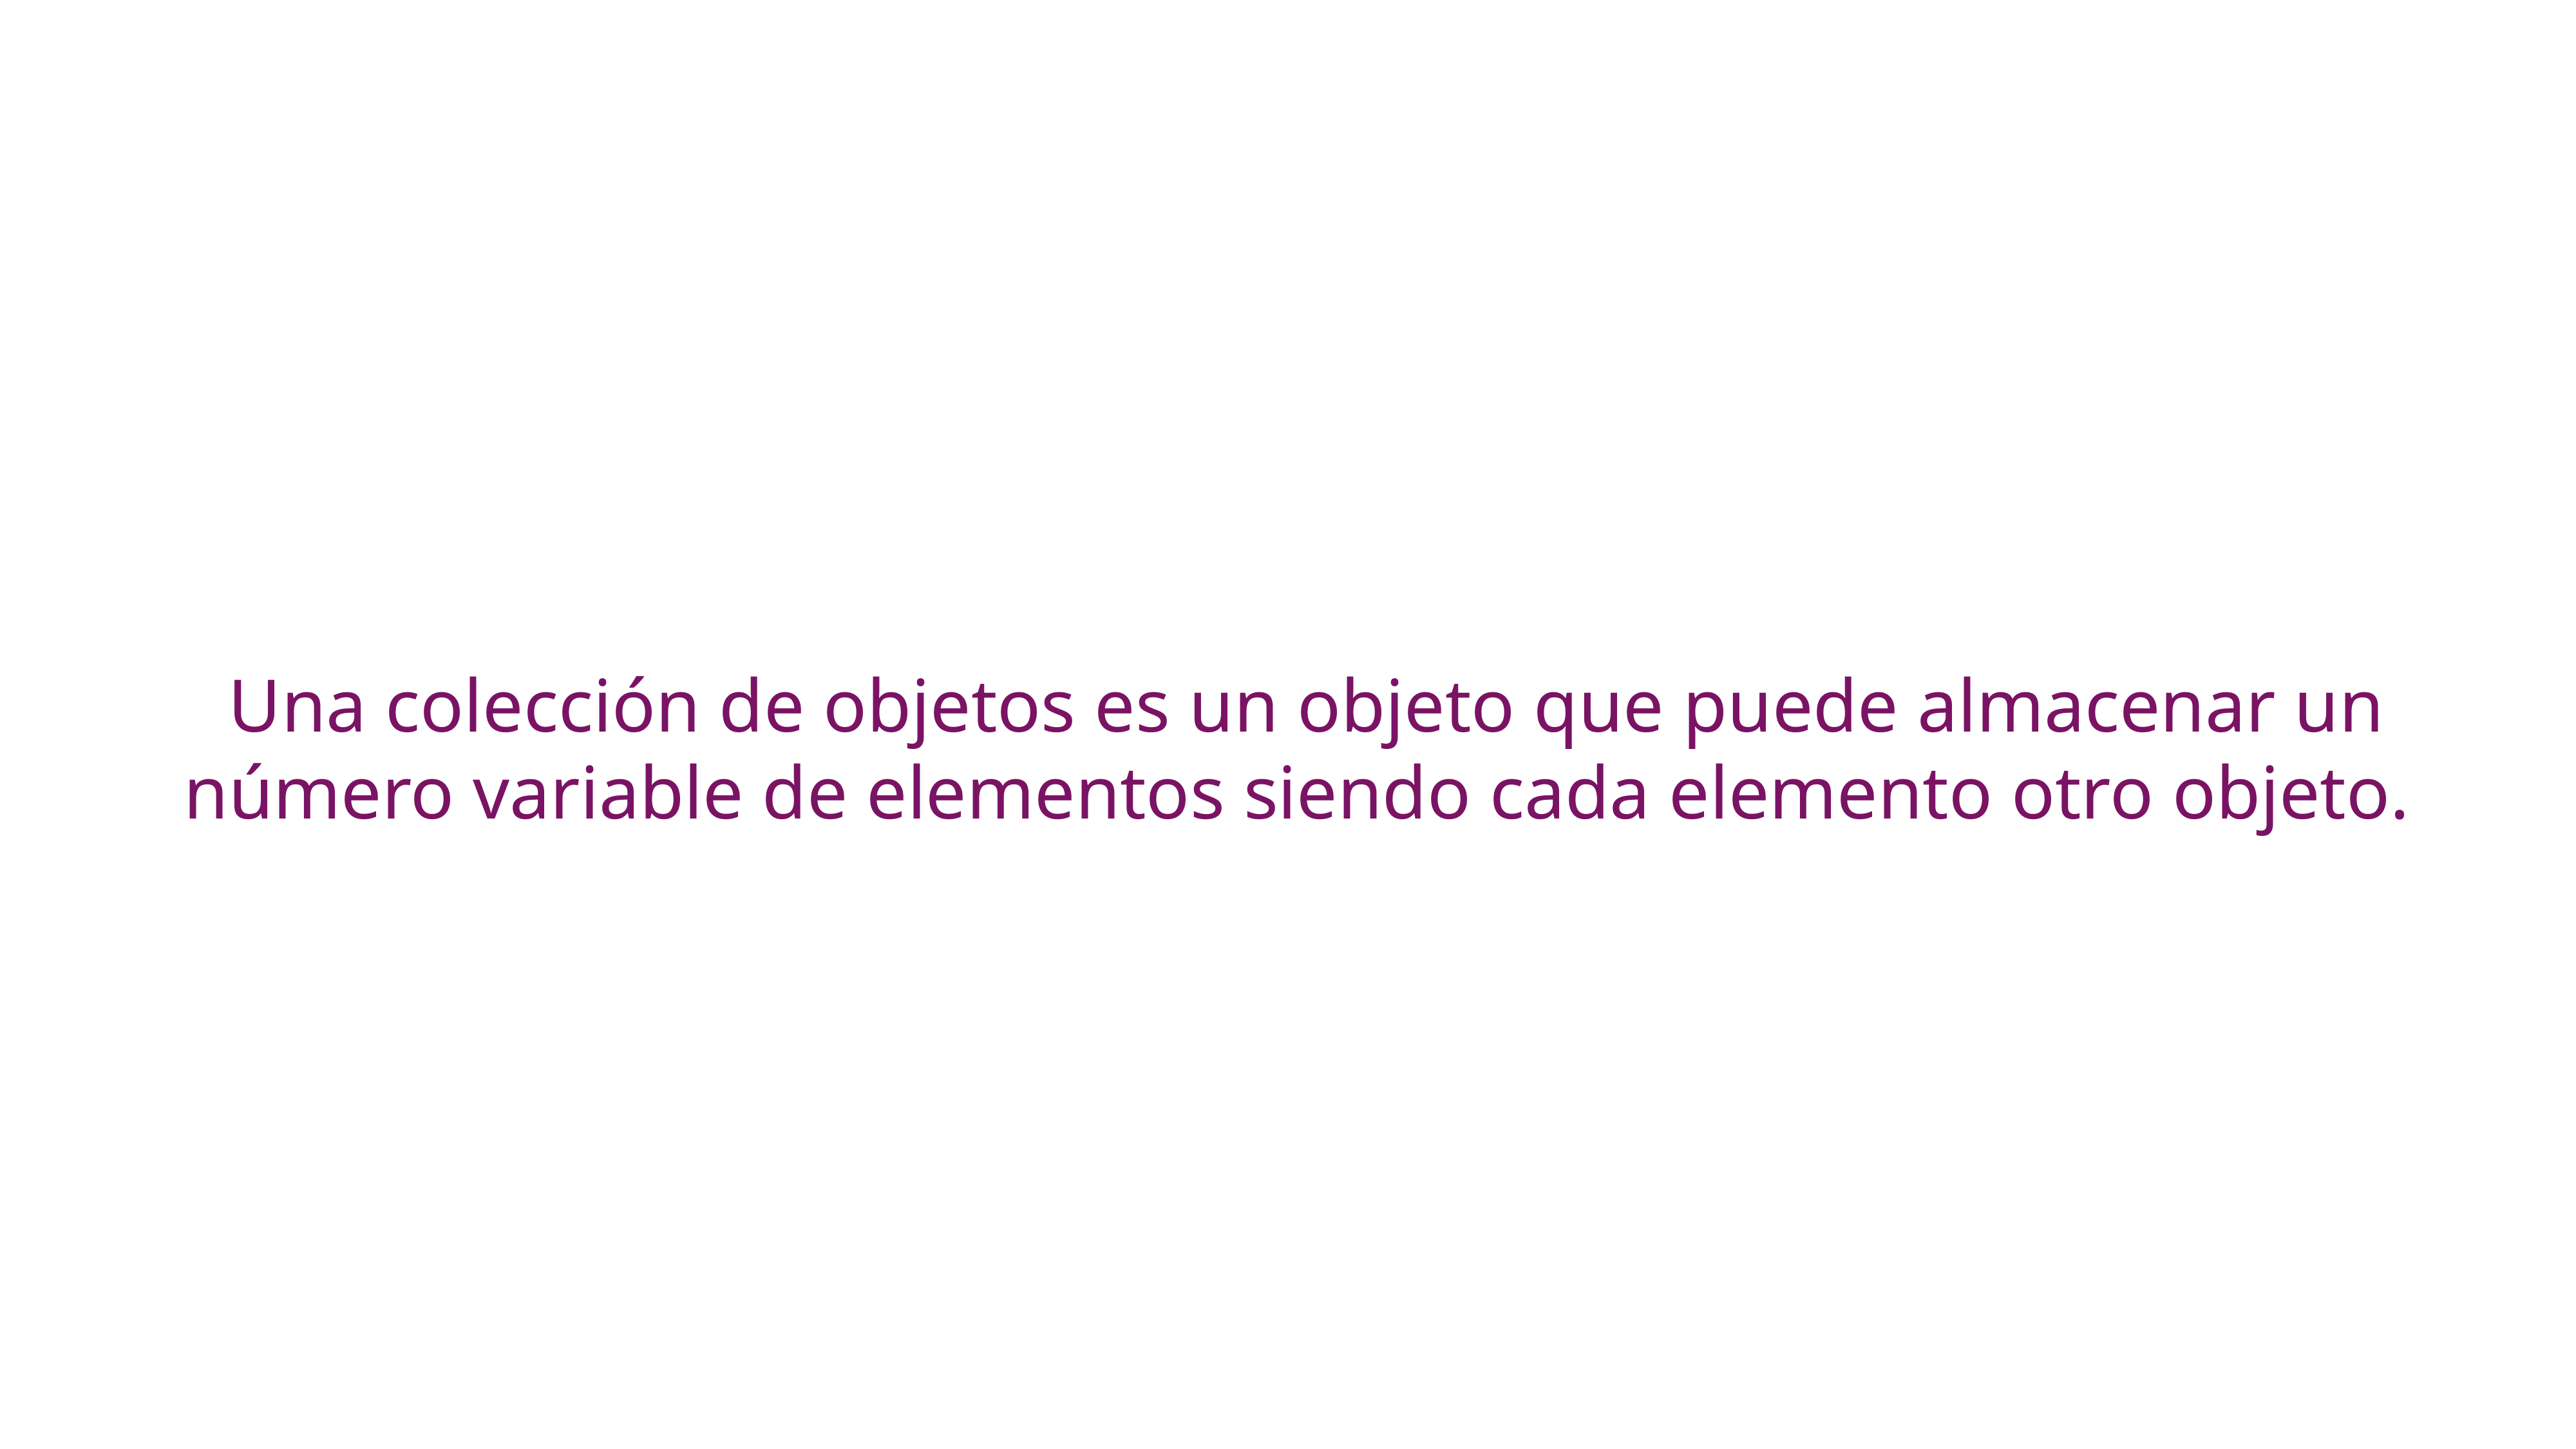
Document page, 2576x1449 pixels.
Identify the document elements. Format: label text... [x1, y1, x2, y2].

text_box Una colección de objetos es un objeto que puede almacenar un número variable de elementos siendo cada elemento otro objeto. [116, 572, 2497, 945]
